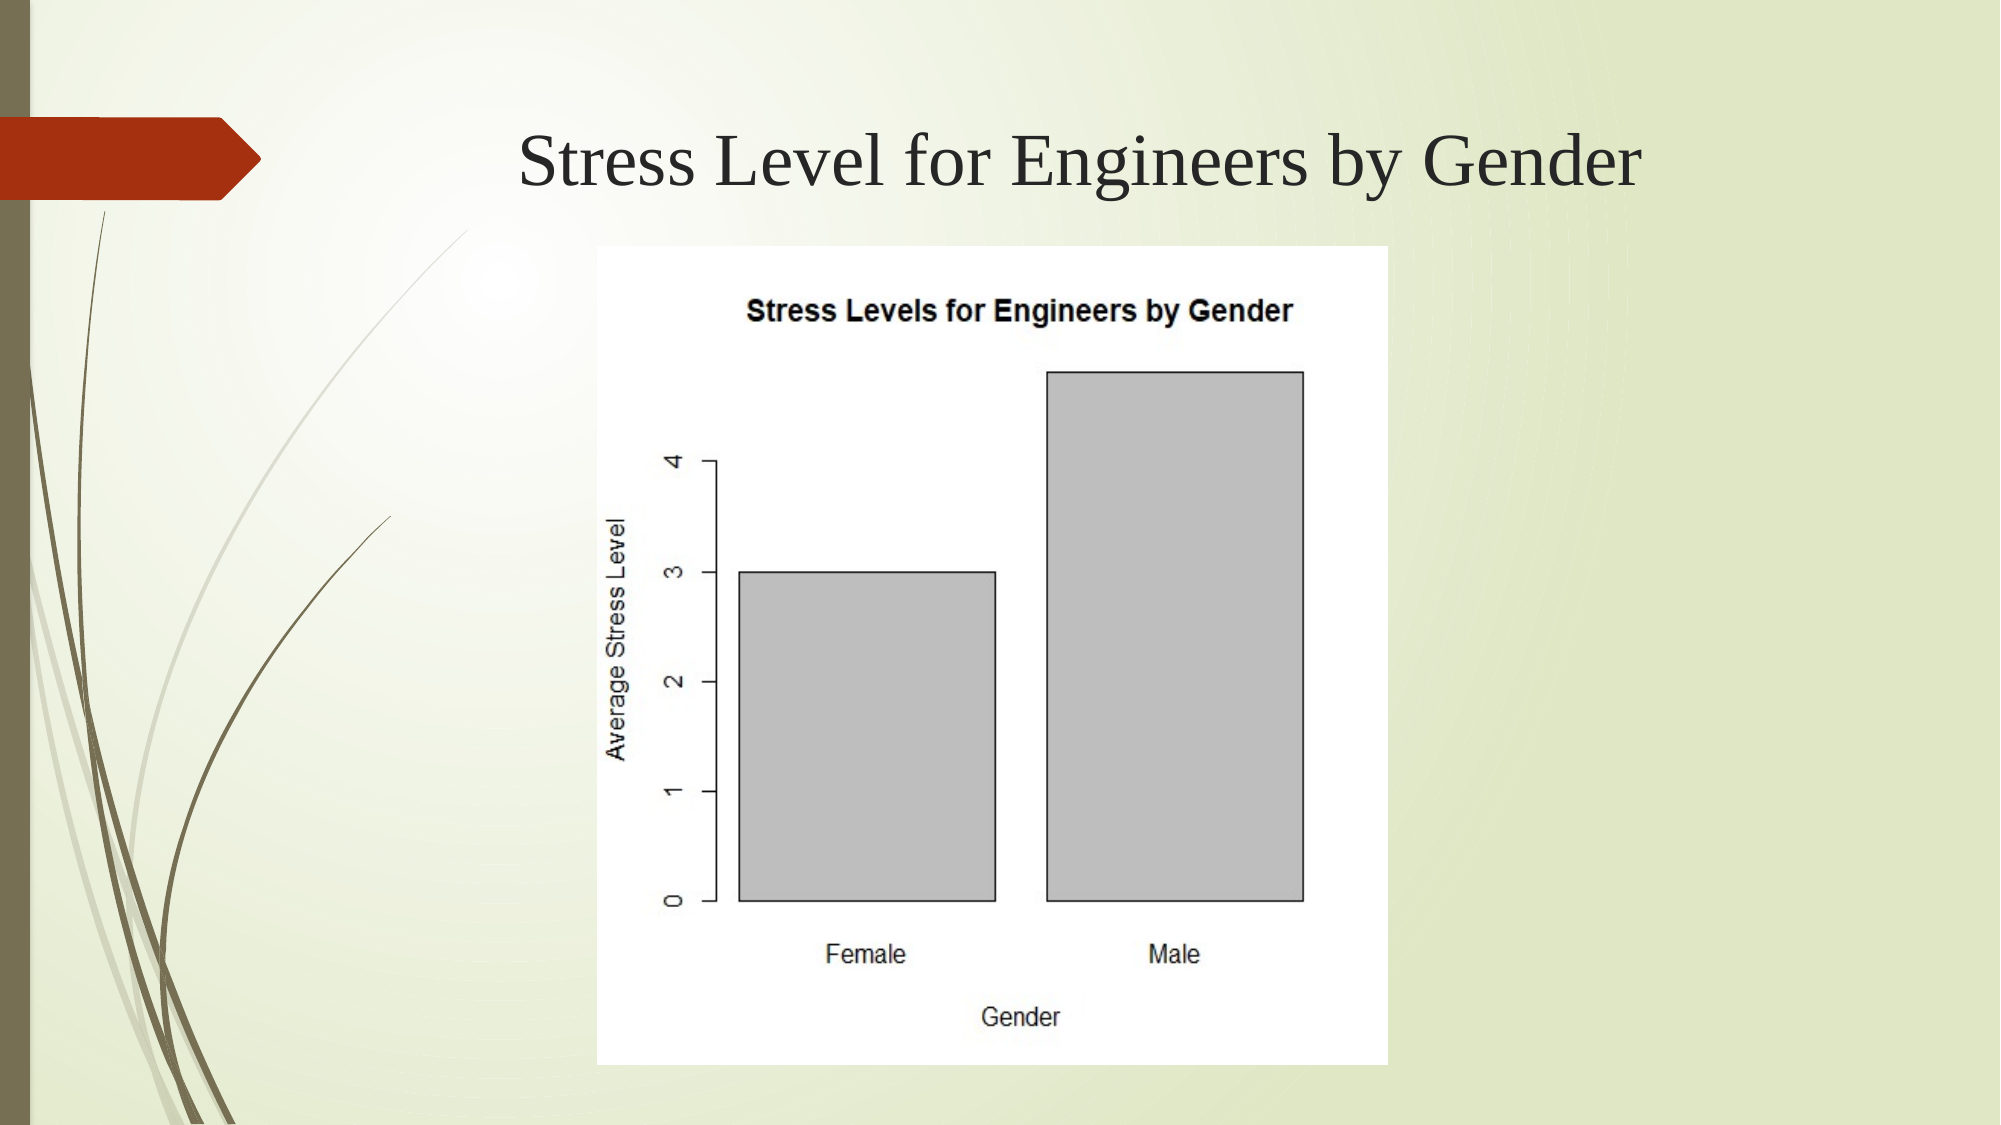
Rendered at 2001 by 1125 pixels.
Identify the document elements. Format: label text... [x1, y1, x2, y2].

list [597, 246, 1388, 1066]
title Stress Level for Engineers by Gender [273, 102, 1888, 313]
